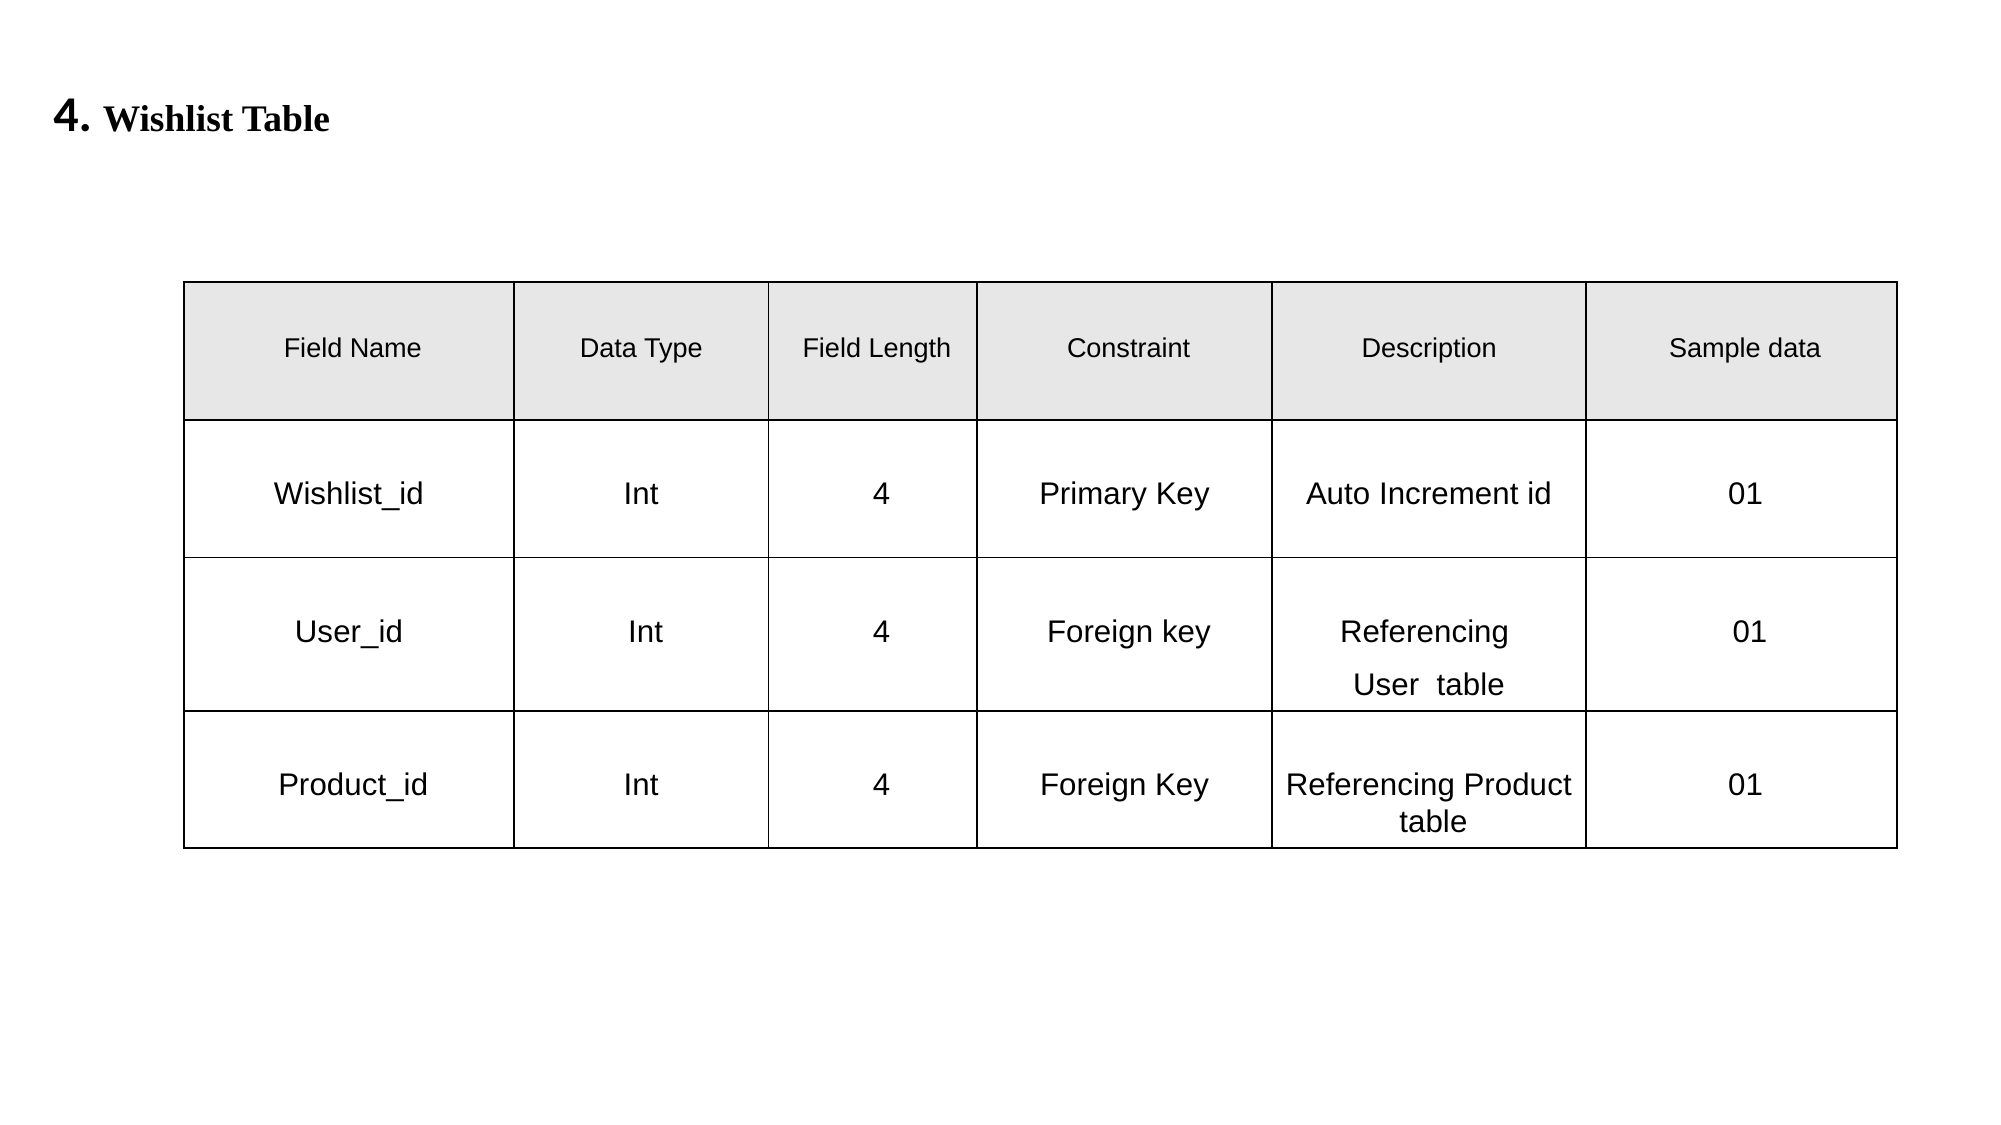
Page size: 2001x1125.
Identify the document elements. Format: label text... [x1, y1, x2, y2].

table_cell 4 [769, 712, 976, 847]
table_header Field Name [185, 283, 513, 419]
table_cell 4 [769, 421, 976, 557]
table_cell Foreign key [978, 558, 1271, 710]
table_cell Referencing Product table [1273, 712, 1585, 847]
table_cell Auto Increment id [1273, 421, 1585, 557]
table_cell Referencing User table [1273, 558, 1585, 710]
table_cell Foreign Key [978, 712, 1271, 847]
table_header Description [1273, 283, 1585, 419]
table_header Field Length [769, 283, 976, 419]
table_header Data Type [515, 283, 768, 419]
table_cell User_id [185, 558, 513, 710]
table_cell 01 [1587, 421, 1896, 557]
table_cell Int [515, 421, 768, 557]
table_header Sample data [1587, 283, 1896, 419]
table_cell 4 [769, 558, 976, 710]
table_cell 01 [1587, 558, 1896, 710]
table_cell 01 [1587, 712, 1896, 847]
text_box 4. Wishlist Table [38, 50, 1207, 202]
table_cell Wishlist_id [185, 421, 513, 557]
table_cell Primary Key [978, 421, 1271, 557]
table_cell Int [515, 558, 768, 710]
table_cell Product_id [185, 712, 513, 847]
table_cell Int [515, 712, 768, 847]
table_header Constraint [978, 283, 1271, 419]
